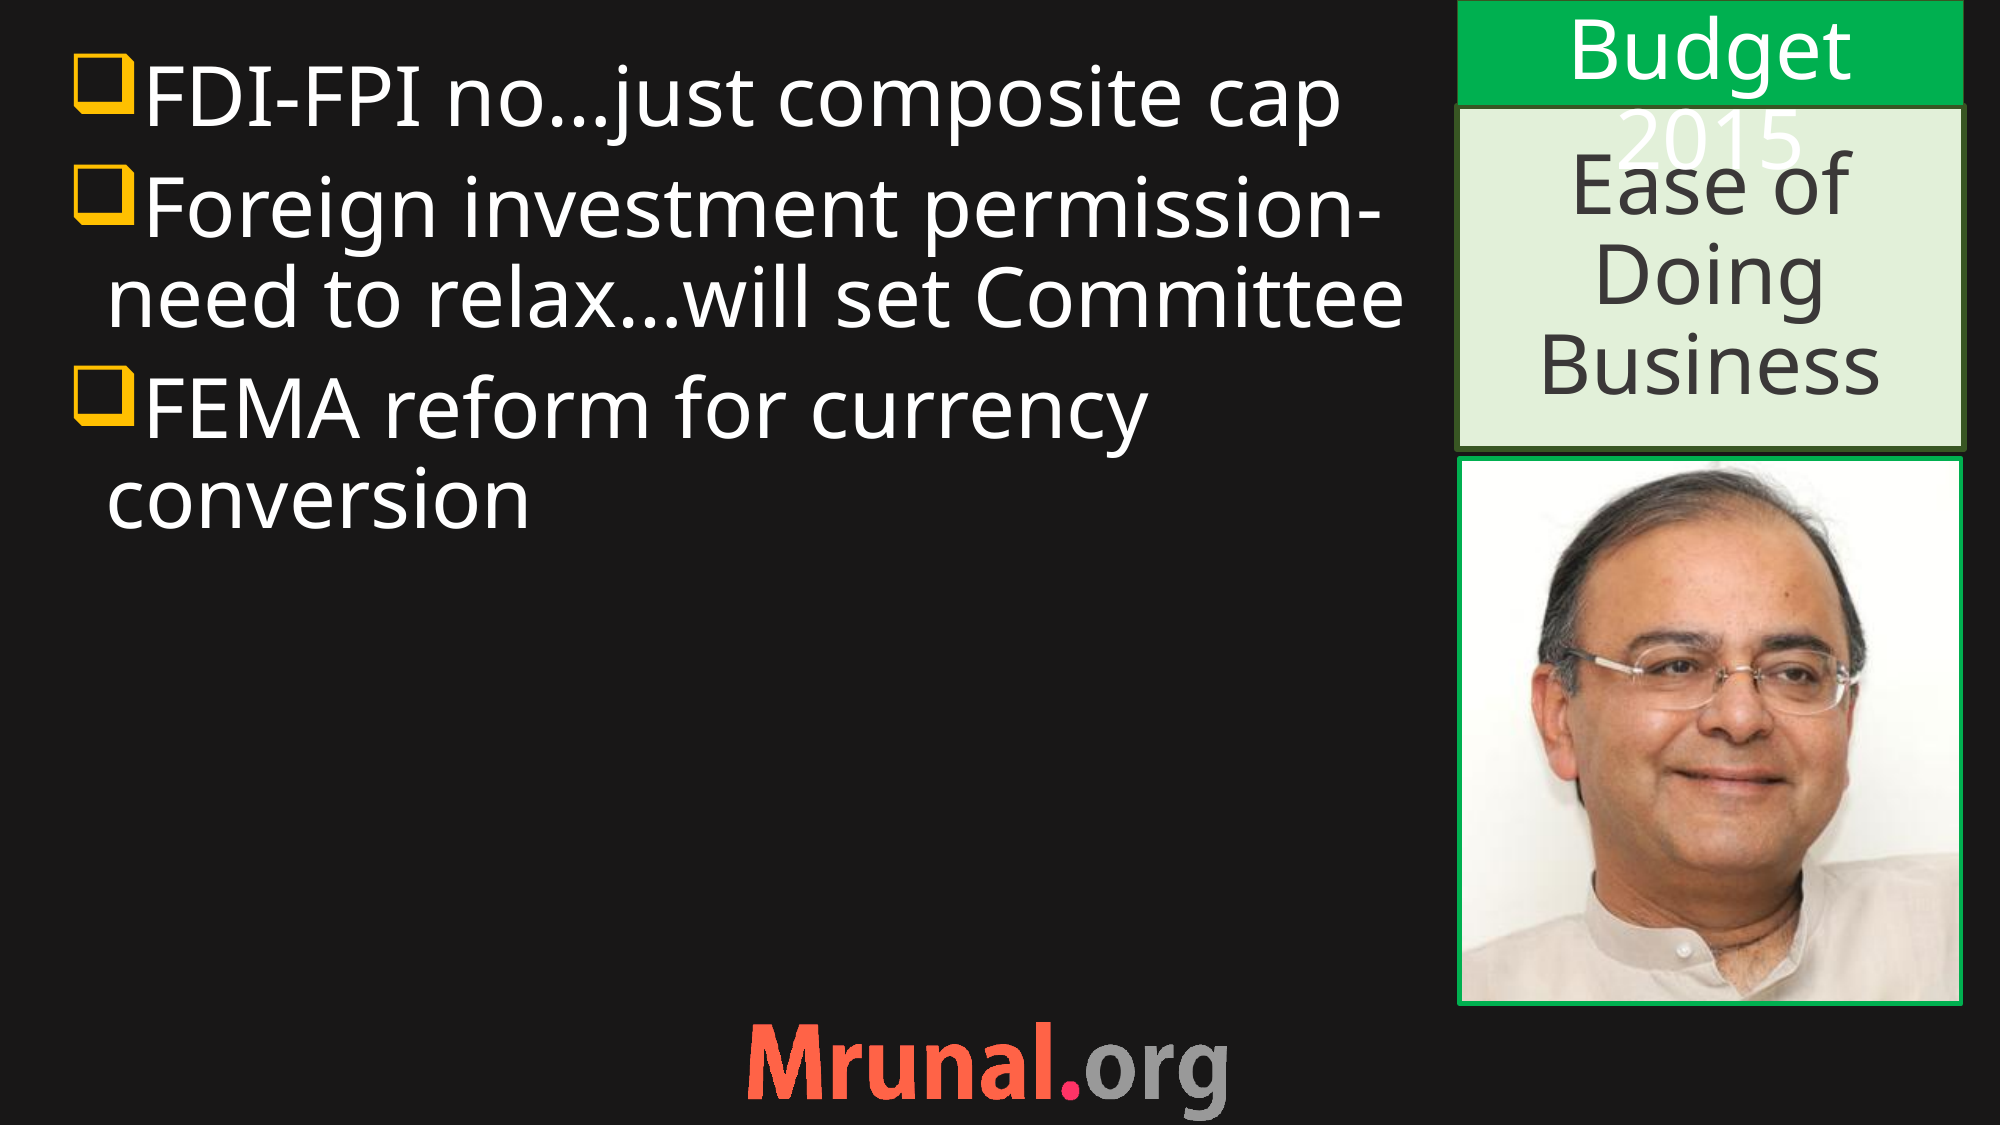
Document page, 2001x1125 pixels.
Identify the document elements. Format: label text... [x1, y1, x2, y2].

list Budget 2015 [1457, 0, 1964, 106]
title Ease of Doing Business [1454, 103, 1967, 452]
picture [741, 1014, 1230, 1125]
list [1461, 460, 1960, 1002]
list FDI-FPI no…just composite cap Foreign investment permission-need to relax…will set Committee FEMA reform for currency conversion [52, 47, 1447, 1014]
